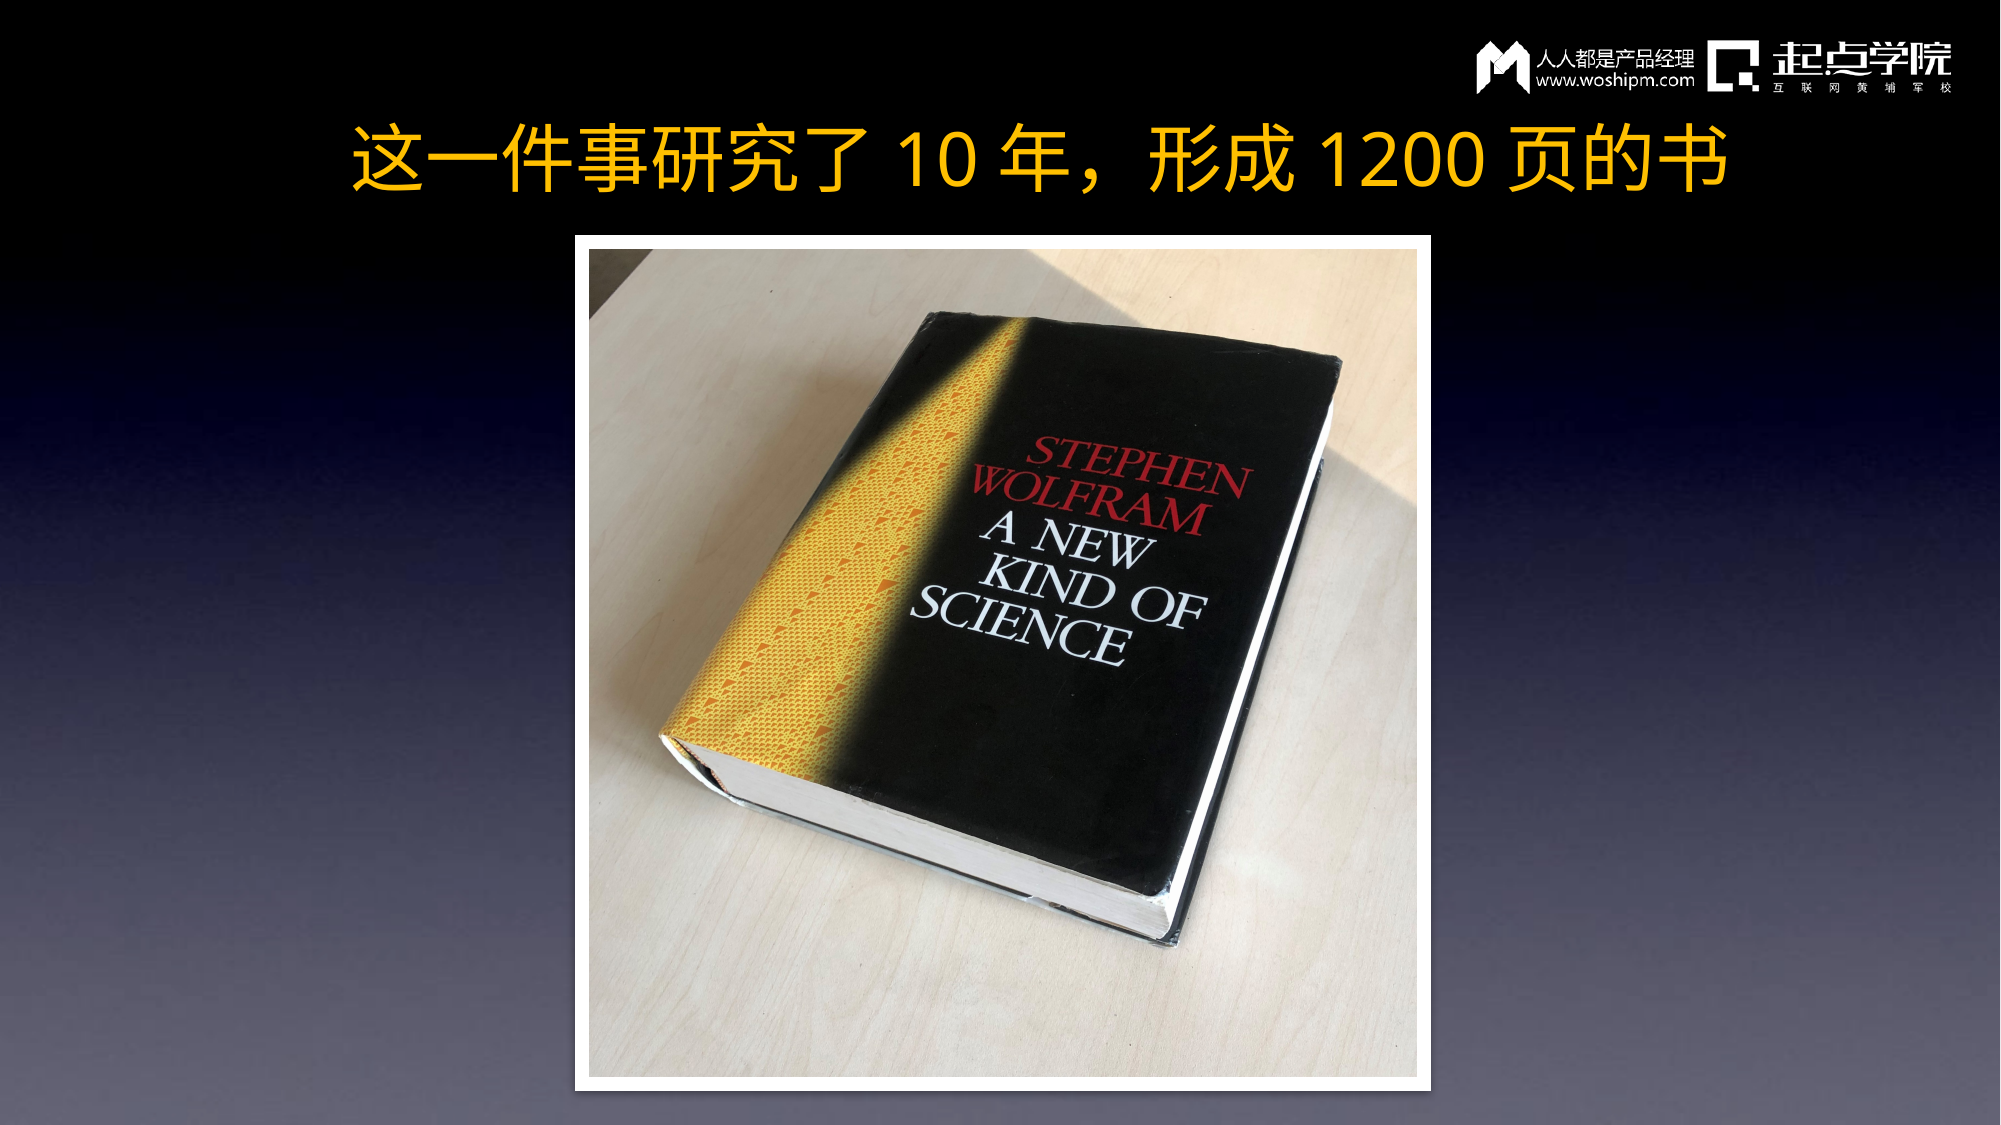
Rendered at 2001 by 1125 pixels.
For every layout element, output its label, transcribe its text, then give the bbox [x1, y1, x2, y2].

text_box 这一件事研究了10年，形成1200页的书 [336, 104, 1746, 209]
picture [0, 0, 2001, 1125]
